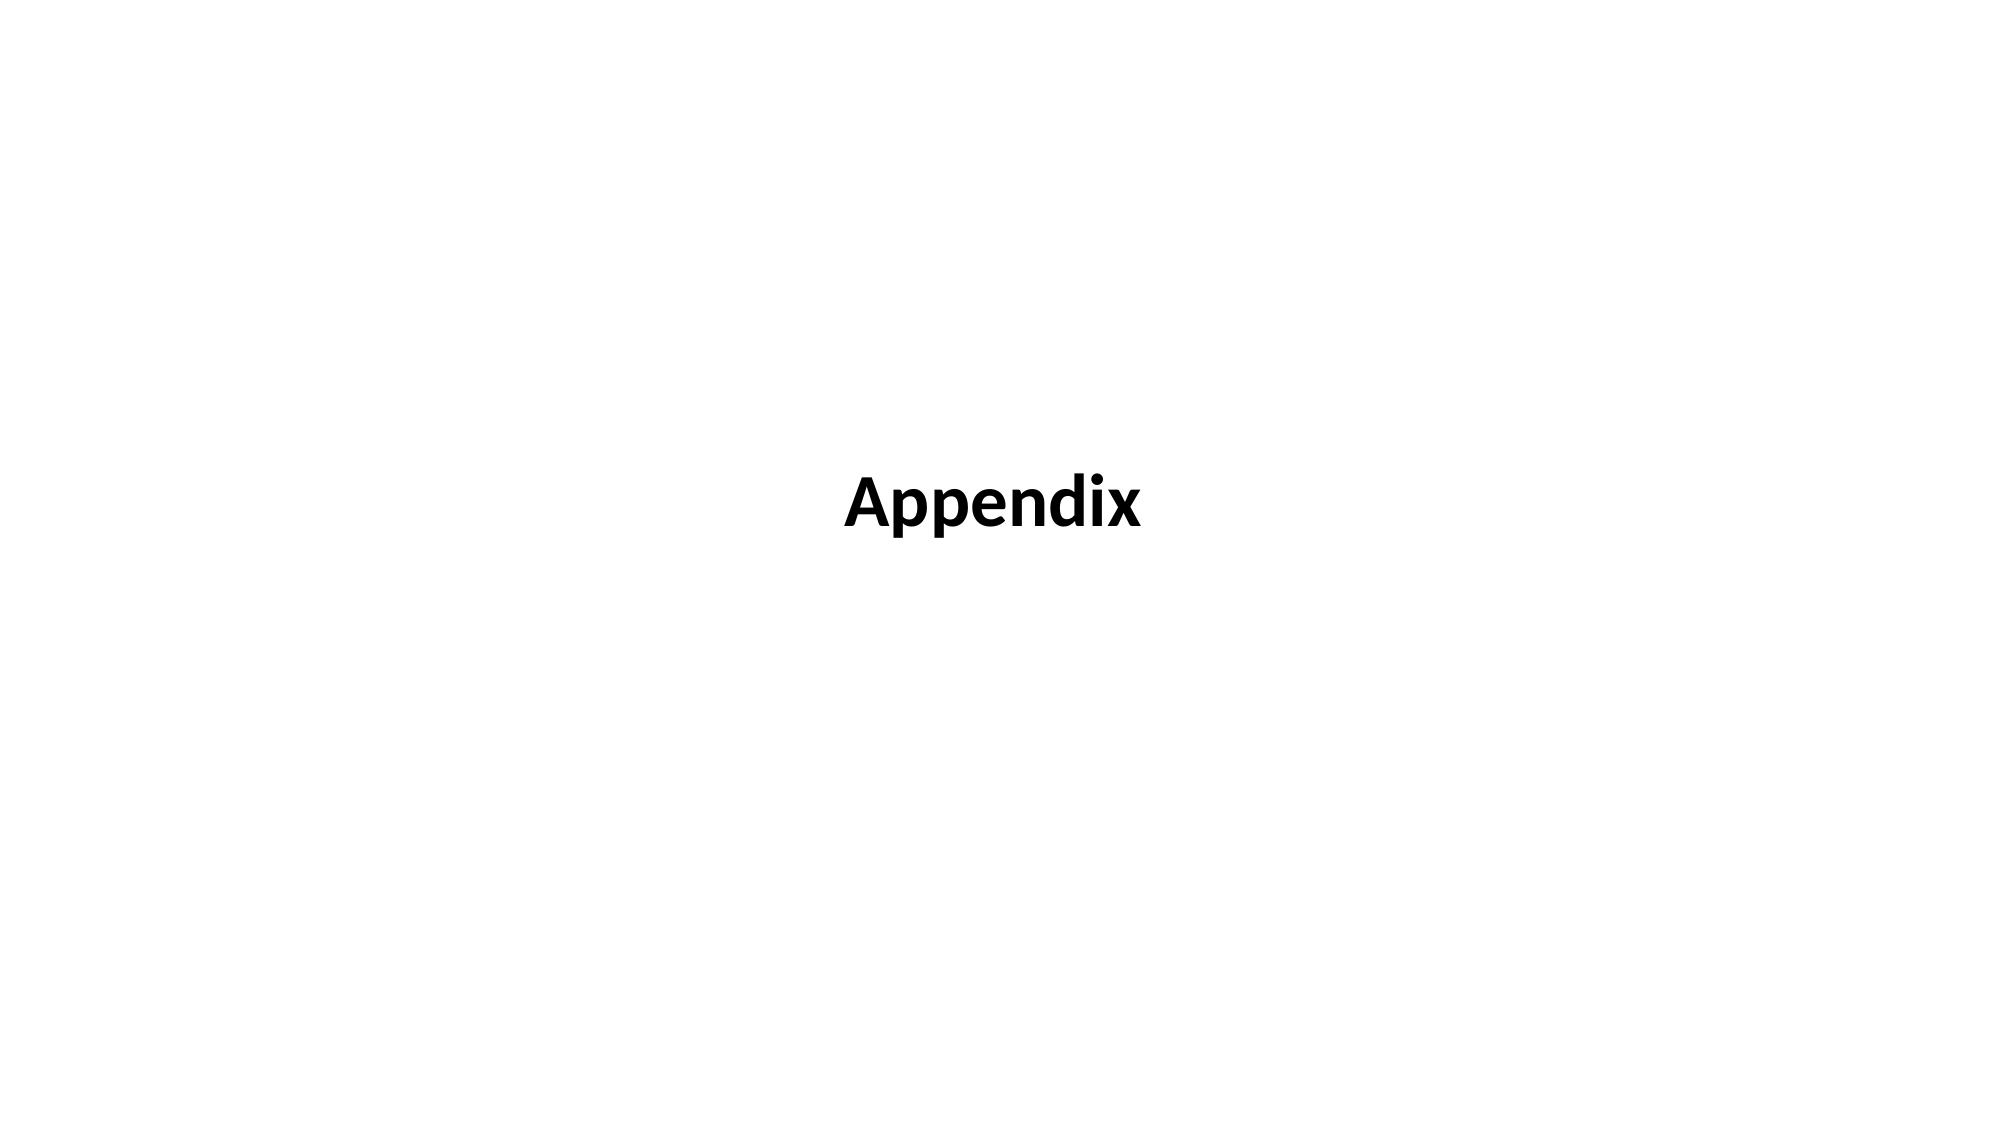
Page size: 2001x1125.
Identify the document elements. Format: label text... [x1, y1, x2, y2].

title Appendix [829, 423, 1177, 581]
